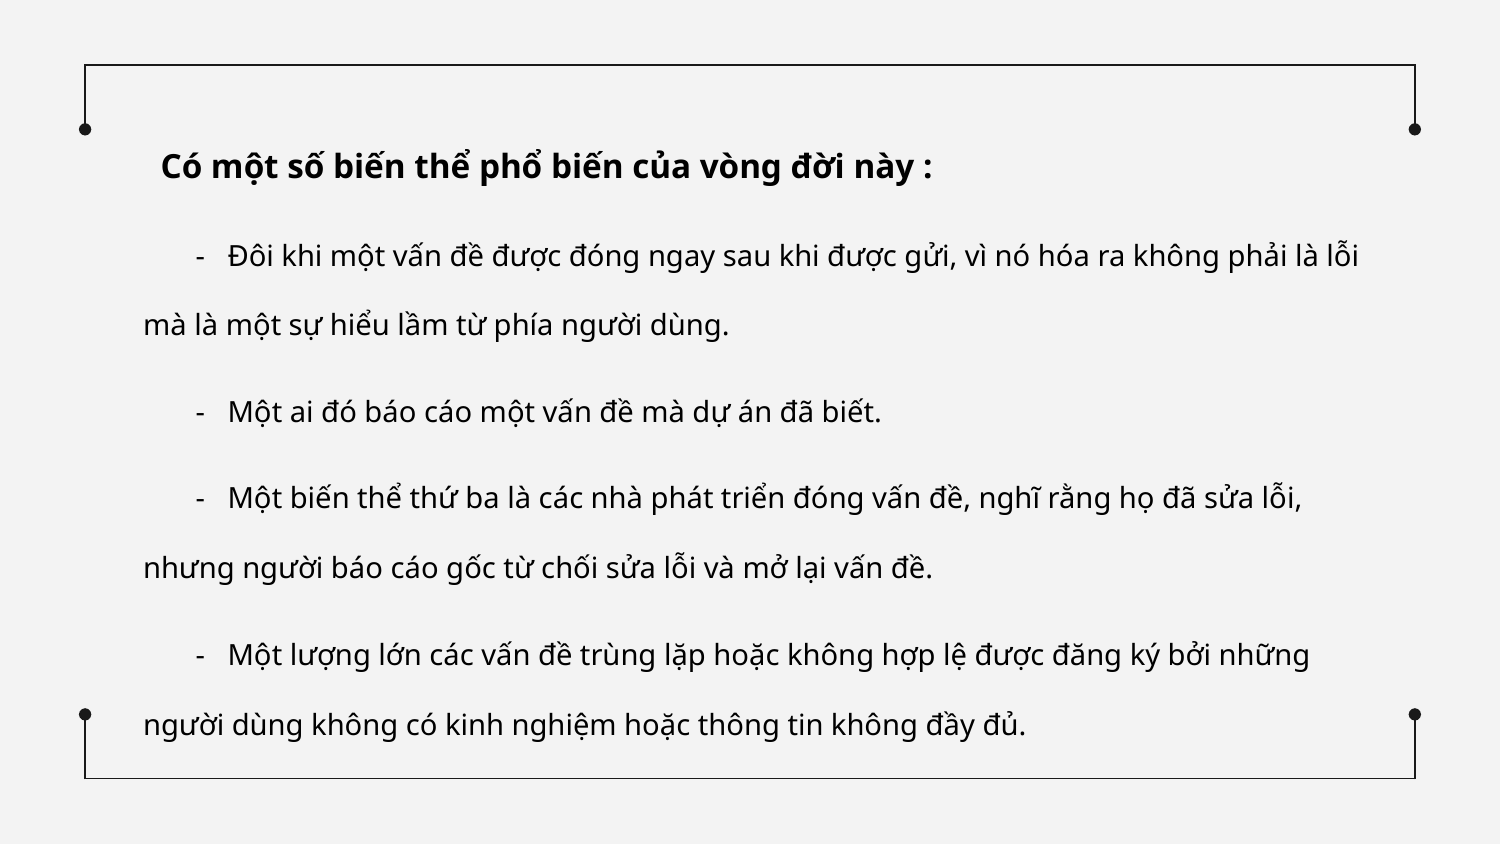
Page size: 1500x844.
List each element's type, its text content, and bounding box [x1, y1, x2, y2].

text_box Có một số biến thể phổ biến của vòng đời này : - Đôi khi một vấn đề được đóng ngay sau khi được gửi, vì nó hóa ra không phải là lỗi mà là một sự hiểu lầm từ phía người dùng. - Một ai đó báo cáo một vấn đề mà dự án đã biết. - Một biến thể thứ ba là các nhà phát triển đóng vấn đề, nghĩ rằng họ đã sửa lỗi, nhưng người báo cáo gốc từ chối sửa lỗi và mở lại vấn đề. - Một lượng lớn các vấn đề trùng lặp hoặc không hợp lệ được đăng ký bởi những người dùng không có kinh nghiệm hoặc thông tin không đầy đủ. [90, 97, 1410, 749]
